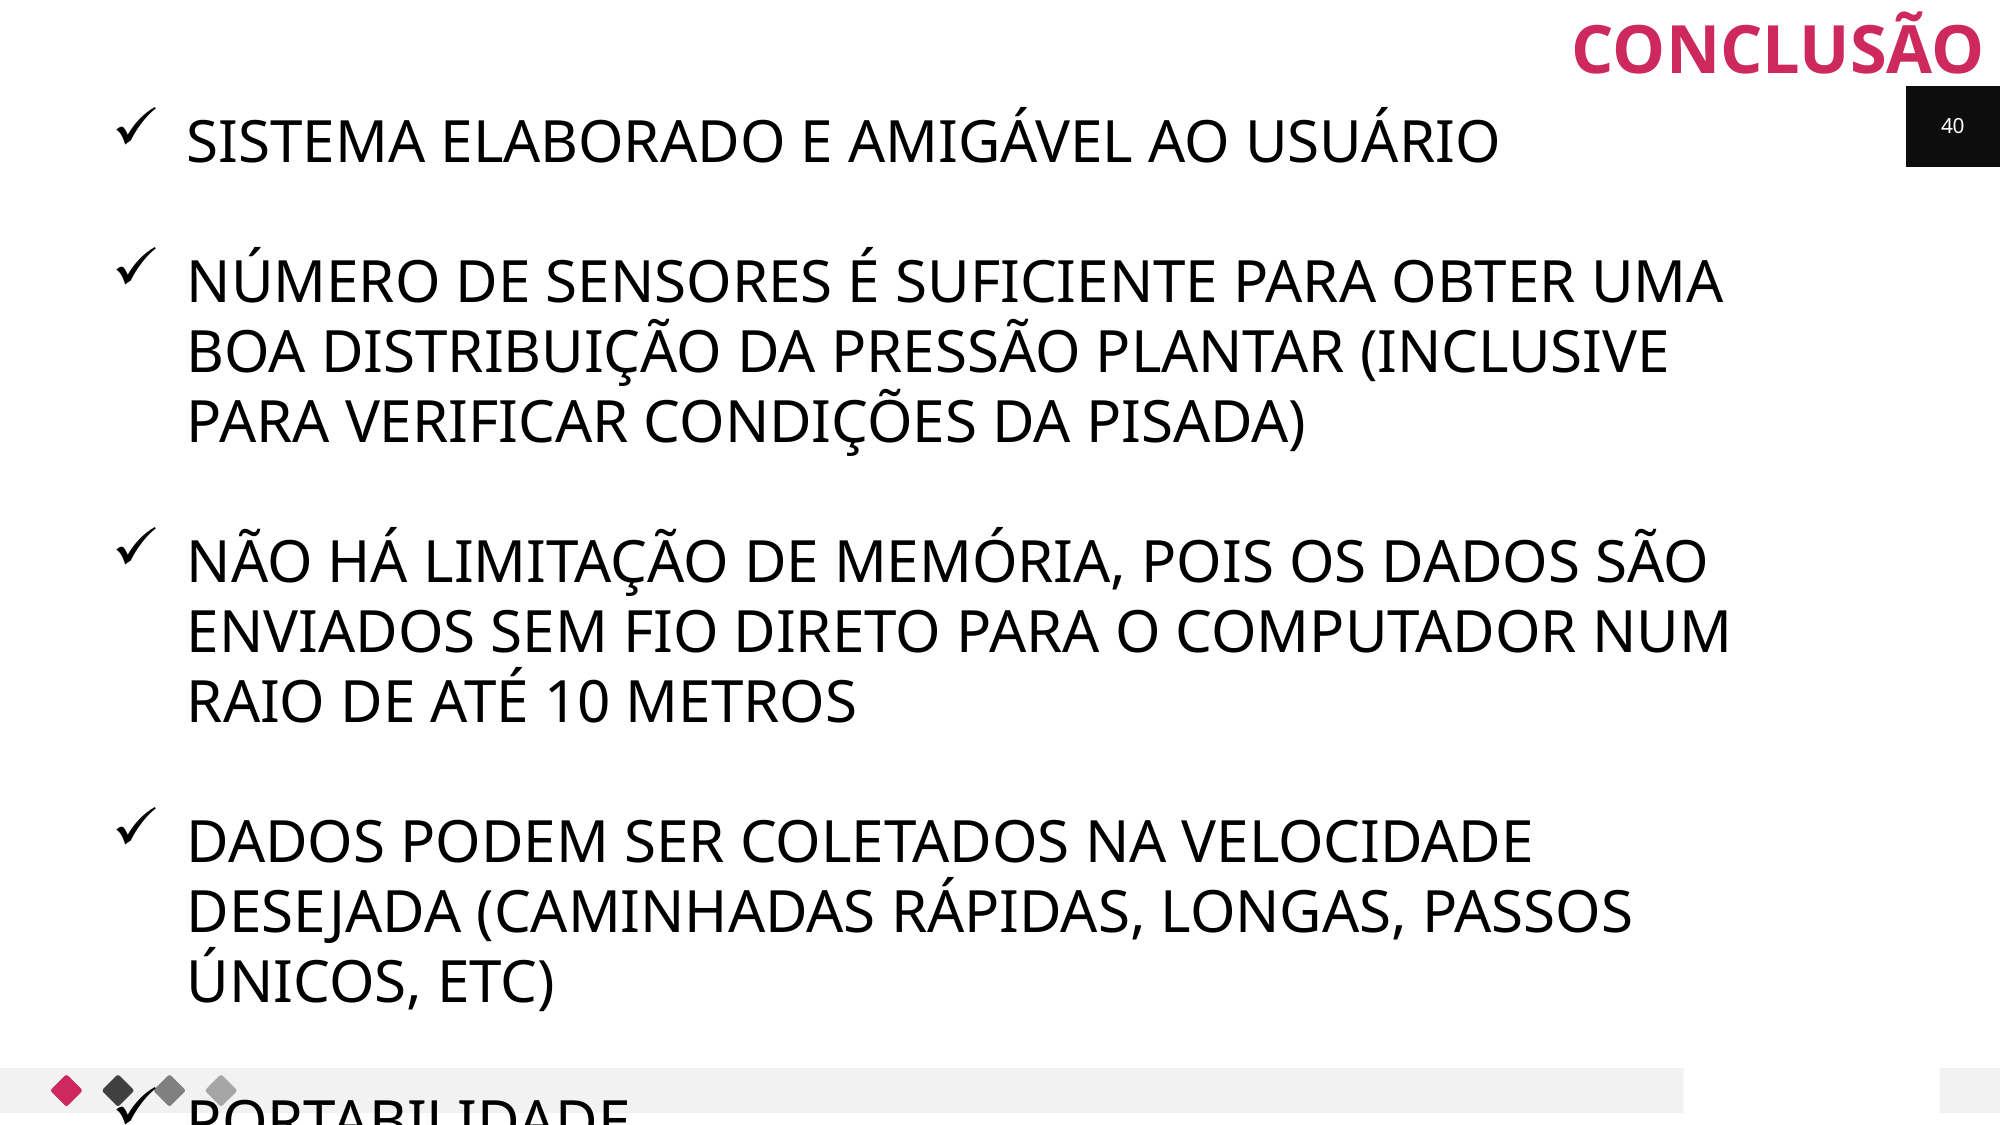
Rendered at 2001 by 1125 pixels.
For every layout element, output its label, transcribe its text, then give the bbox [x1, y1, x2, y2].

text_box SISTEMA ELABORADO E AMIGÁVEL AO USUÁRIO NÚMERO DE SENSORES É SUFICIENTE PARA OBTER UMA BOA DISTRIBUIÇÃO DA PRESSÃO PLANTAR (INCLUSIVE PARA VERIFICAR CONDIÇÕES DA PISADA) NÃO HÁ LIMITAÇÃO DE MEMÓRIA, POIS OS DADOS SÃO ENVIADOS SEM FIO DIRETO PARA O COMPUTADOR NUM RAIO DE ATÉ 10 METROS DADOS PODEM SER COLETADOS NA VELOCIDADE DESEJADA (CAMINHADAS RÁPIDAS, LONGAS, PASSOS ÚNICOS, ETC) PORTABILIDADE [97, 96, 1803, 1125]
slide_number 40 [1915, 96, 1991, 157]
text_box CONCLUSÃO [865, 0, 2000, 94]
